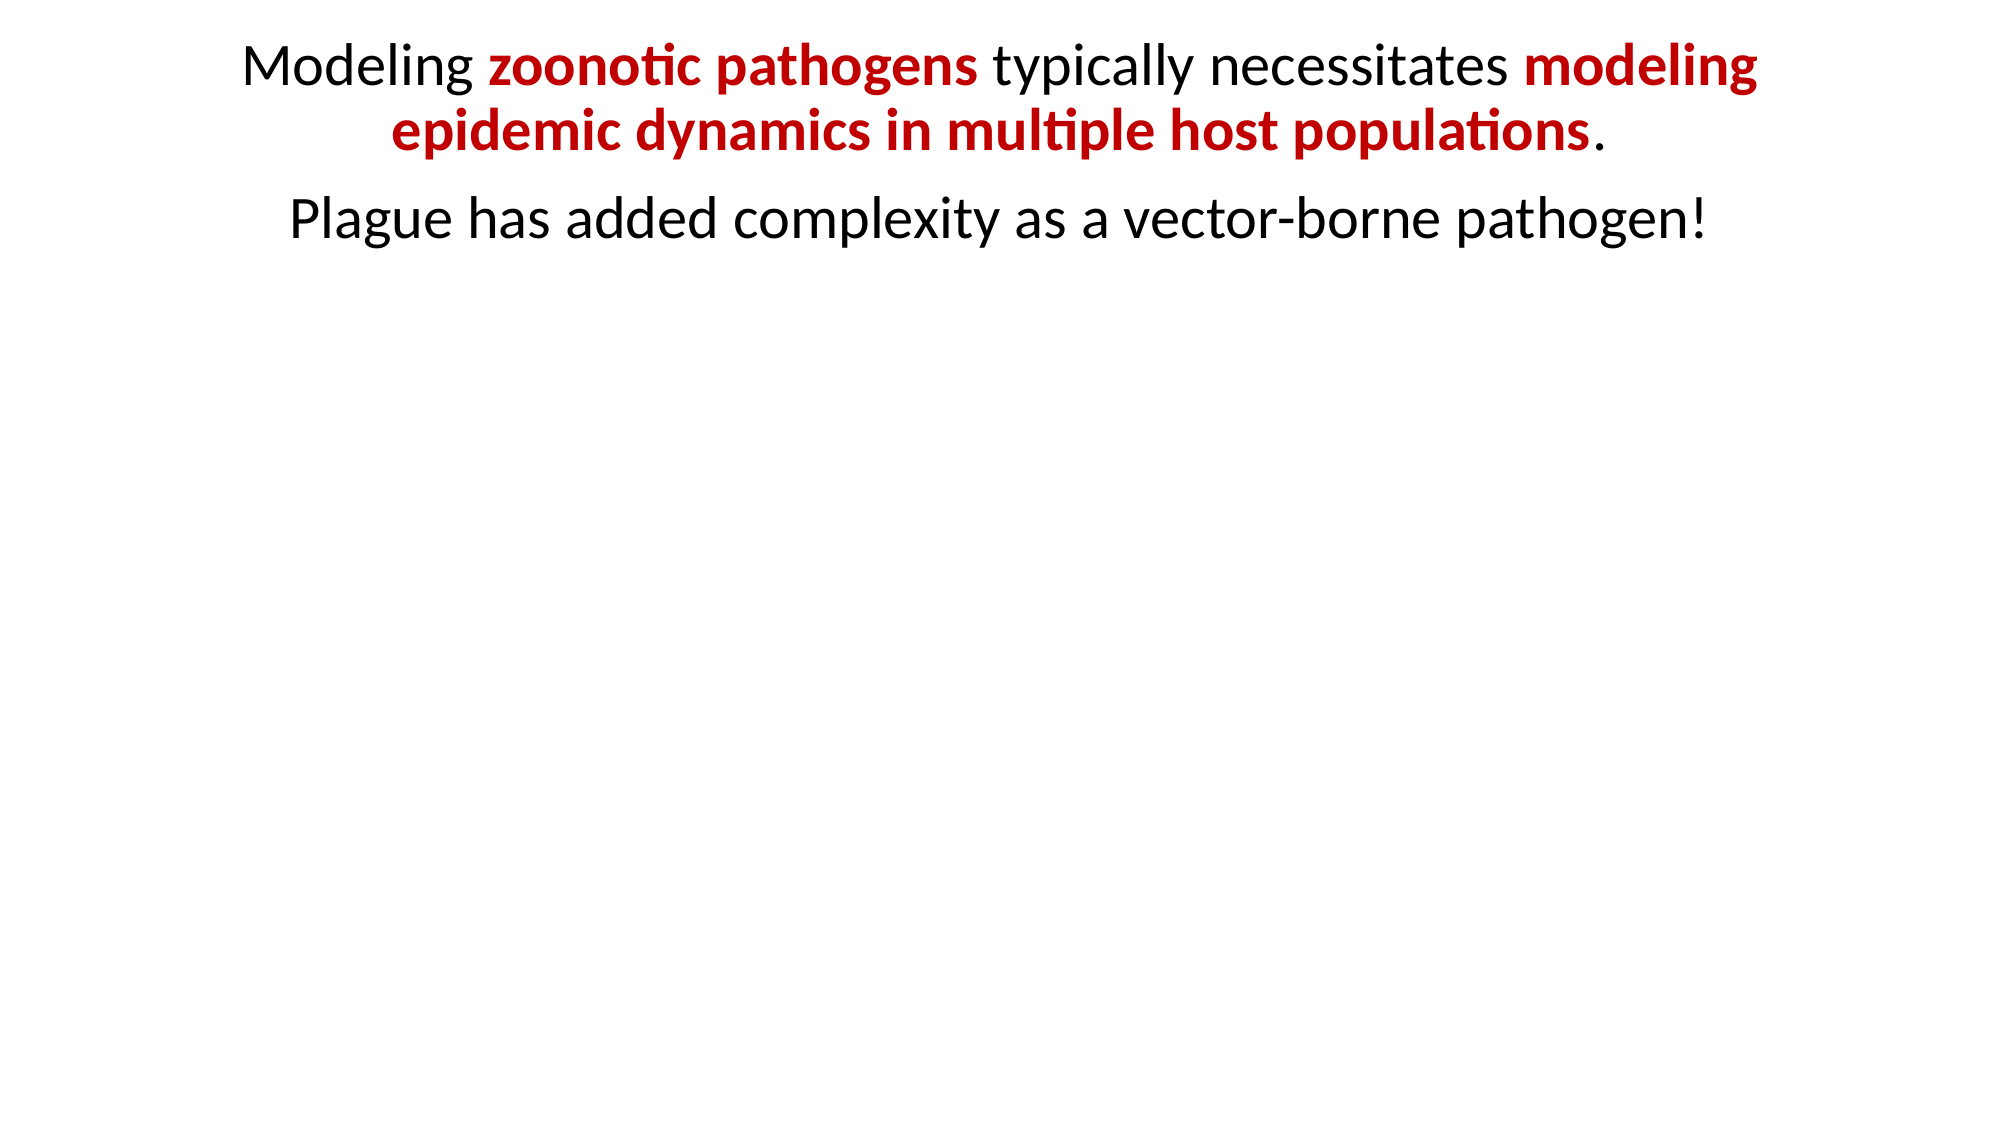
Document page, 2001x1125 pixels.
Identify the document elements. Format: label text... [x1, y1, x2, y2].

text_box Modeling zoonotic pathogens typically necessitates modeling epidemic dynamics in multiple host populations. Plague has added complexity as a vector-borne pathogen! [147, 12, 1853, 272]
